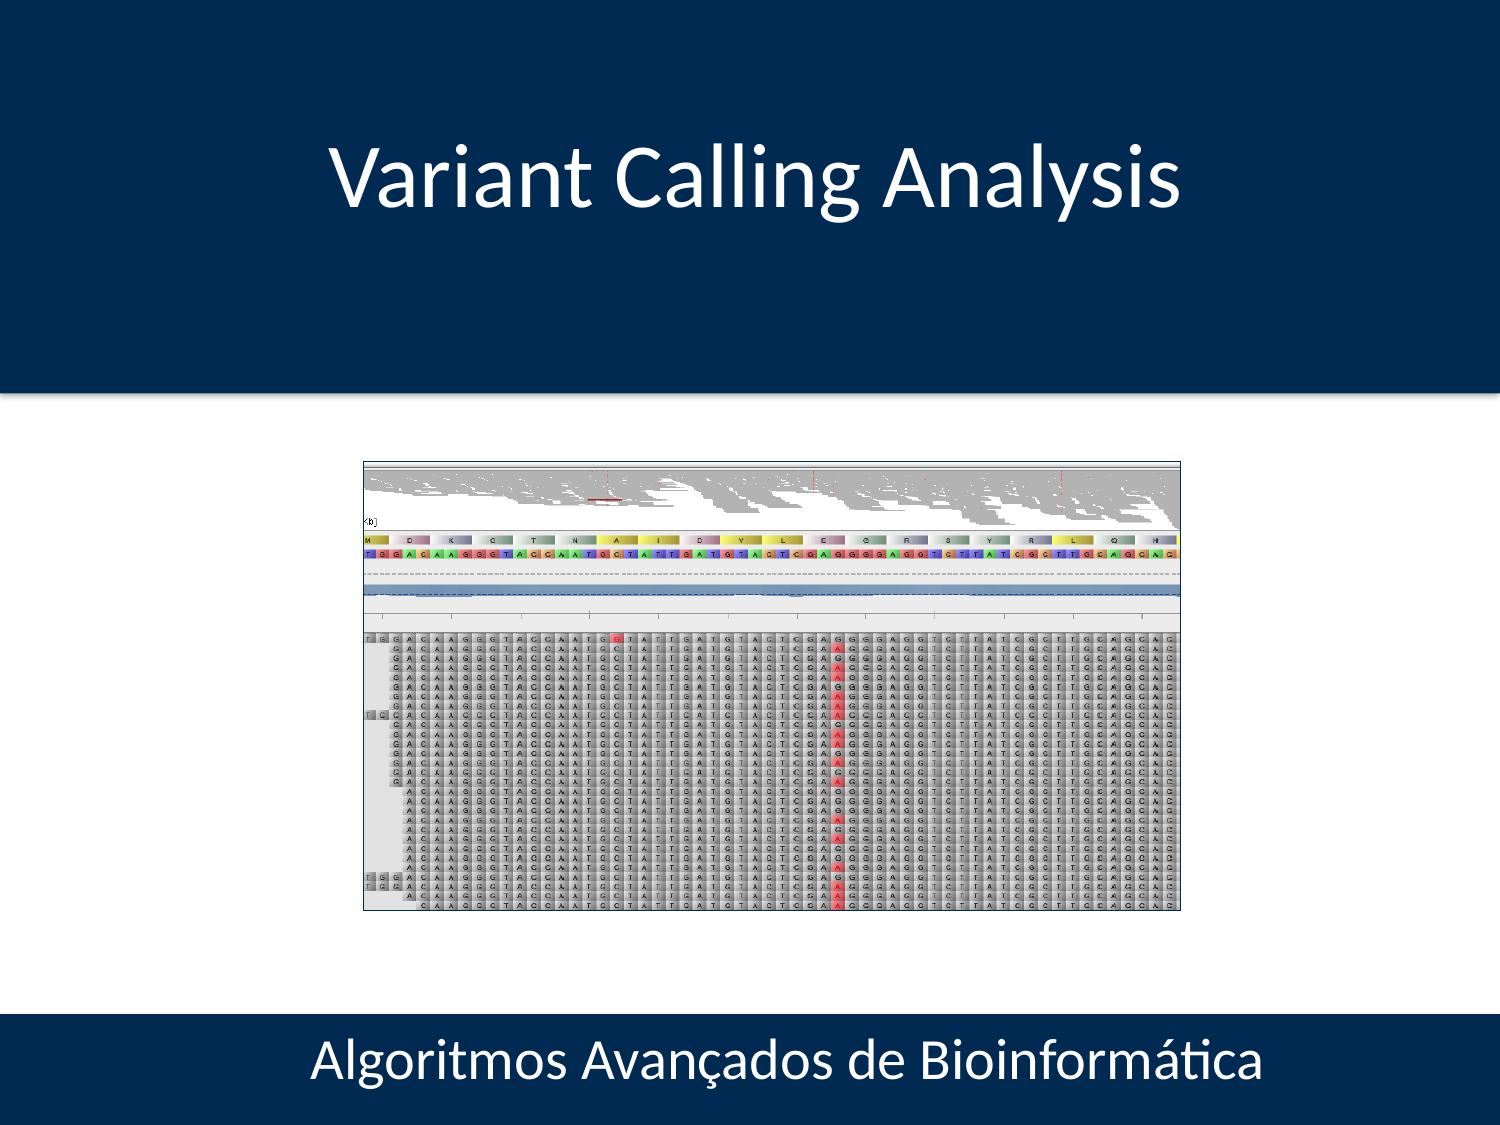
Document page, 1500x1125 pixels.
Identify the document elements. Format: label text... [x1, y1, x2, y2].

subtitle Algoritmos Avançados de Bioinformática [198, 1014, 1378, 1108]
picture [362, 460, 1181, 911]
title Variant Calling Analysis [24, 0, 1488, 343]
text_box [0, 1013, 1500, 1125]
text_box [0, 0, 1500, 394]
